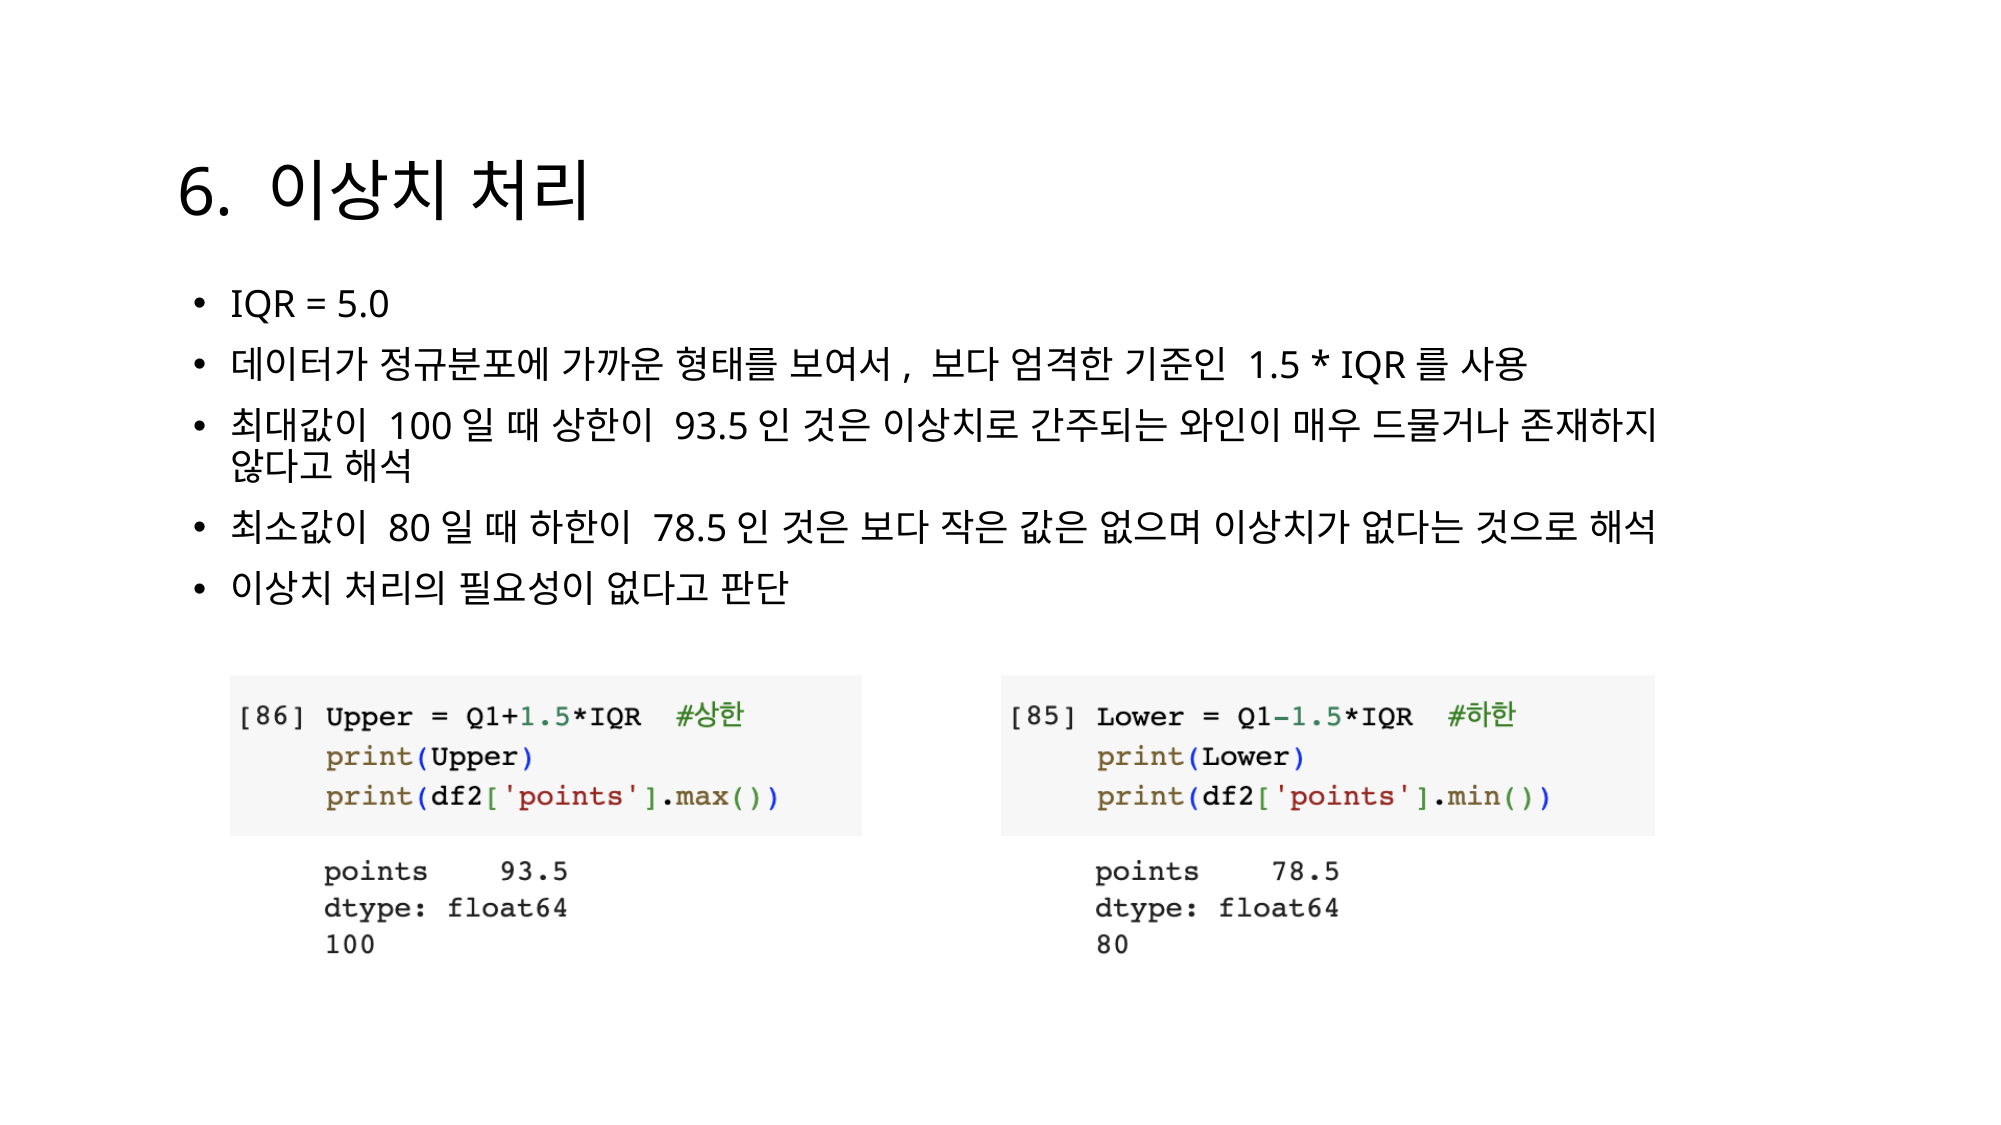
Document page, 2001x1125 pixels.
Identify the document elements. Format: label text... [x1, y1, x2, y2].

list IQR = 5.0 데이터가 정규분포에 가까운 형태를 보여서, 보다 엄격한 기준인 1.5 * IQR를 사용 최대값이 100일 때 상한이 93.5인 것은 이상치로 간주되는 와인이 매우 드물거나 존재하지 않다고 해석 최소값이 80일 때 하한이 78.5인 것은 보다 작은 값은 없으며 이상치가 없다는 것으로 해석 이상치 처리의 필요성이 없다고 판단 [178, 303, 1750, 738]
text_box 6. 이상치 처리 [162, 84, 1888, 303]
picture [999, 673, 1655, 972]
picture [228, 673, 862, 972]
